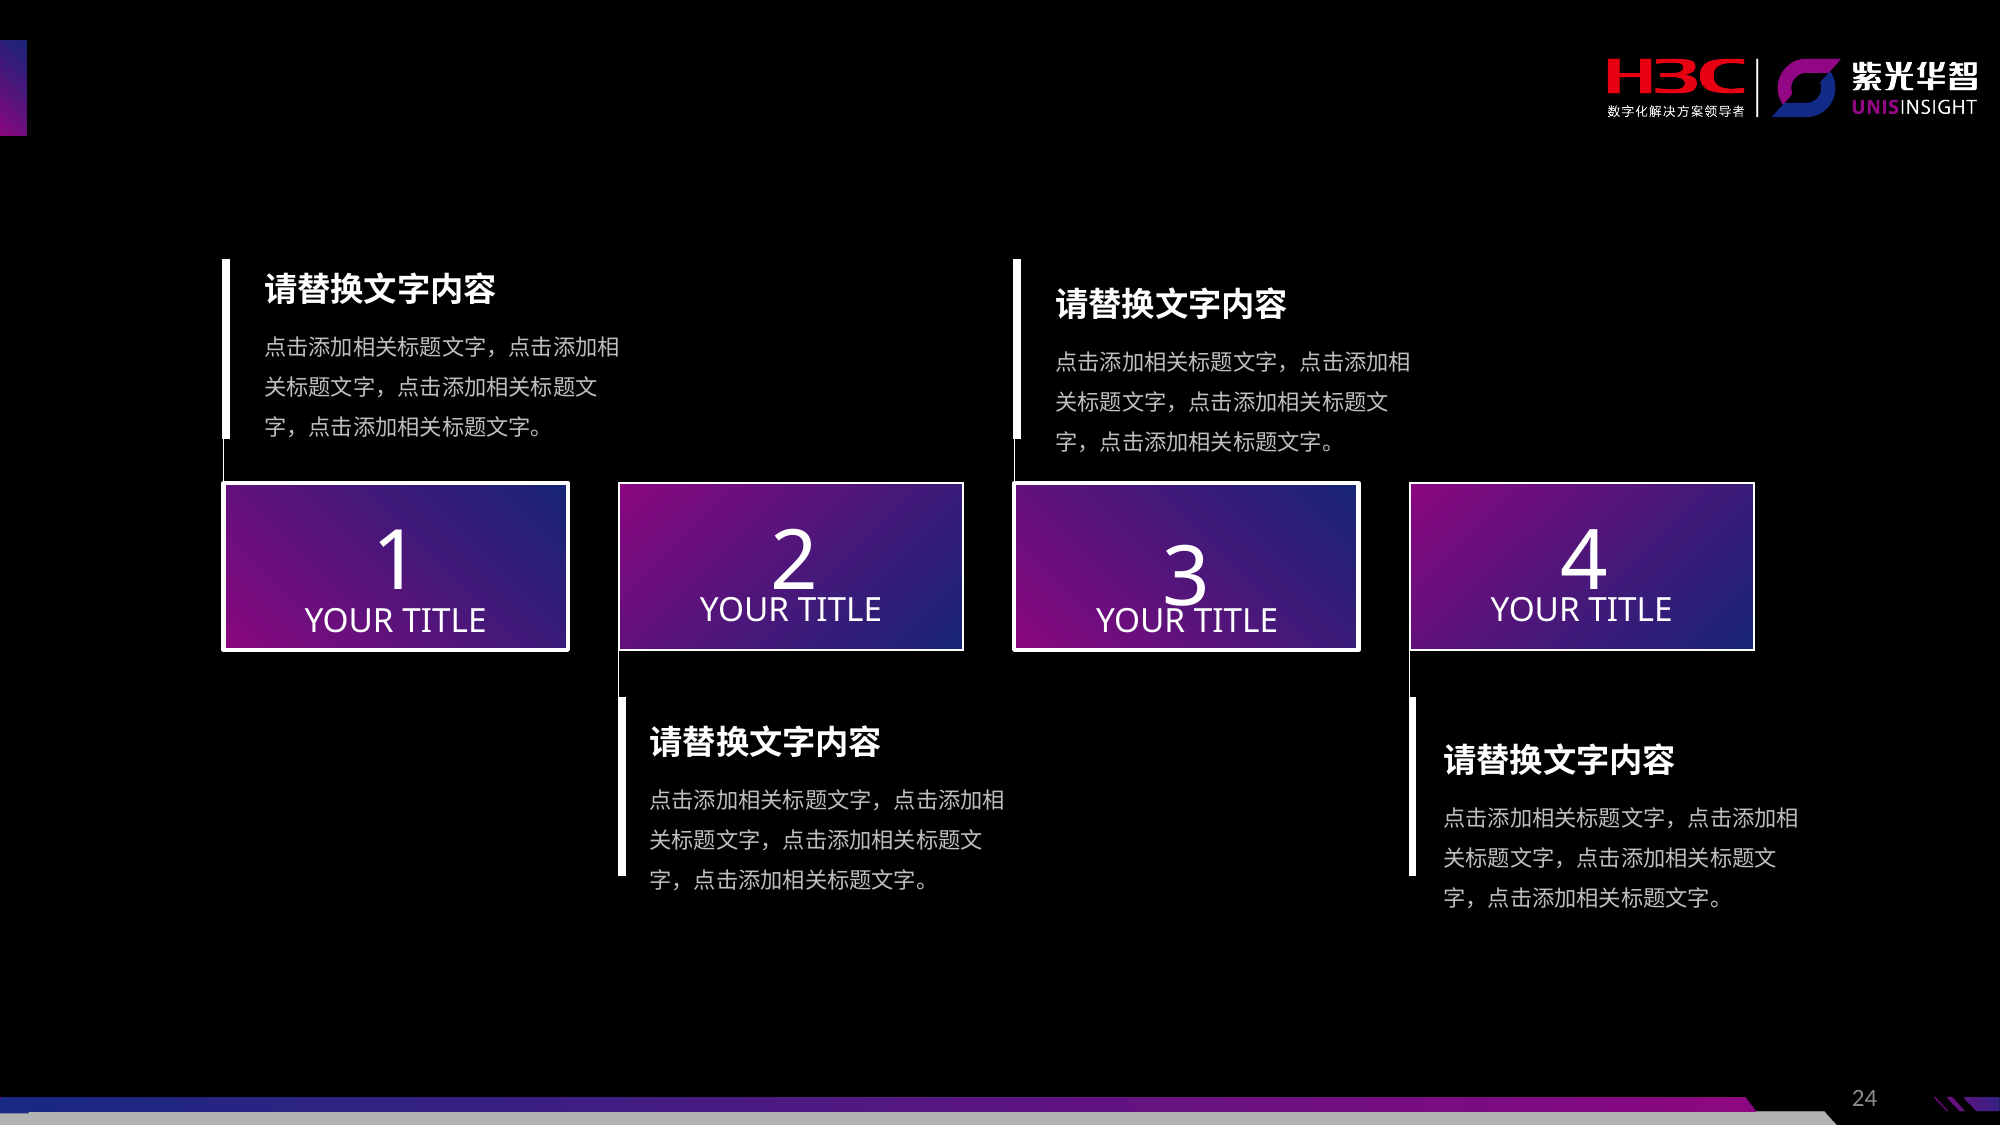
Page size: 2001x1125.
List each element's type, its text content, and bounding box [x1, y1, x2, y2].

text_box 请替换文字内容 [649, 713, 1063, 769]
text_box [1409, 650, 1416, 876]
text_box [1014, 260, 1021, 483]
text_box 点击添加相关标题文字，点击添加相关标题文字，点击添加相关标题文字，点击添加相关标题文字。 [649, 773, 1006, 864]
text_box 请替换文字内容 [1443, 731, 1857, 787]
text_box 点击添加相关标题文字，点击添加相关标题文字，点击添加相关标题文字，点击添加相关标题文字。 [1055, 334, 1412, 425]
text_box 点击添加相关标题文字，点击添加相关标题文字，点击添加相关标题文字，点击添加相关标题文字。 [264, 319, 621, 410]
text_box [223, 483, 568, 650]
picture [1599, 52, 1982, 123]
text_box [618, 483, 964, 650]
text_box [1014, 483, 1359, 650]
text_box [618, 650, 625, 876]
picture [0, 1097, 2000, 1125]
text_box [1409, 483, 1754, 650]
text_box 请替换文字内容 [264, 260, 678, 316]
text_box 点击添加相关标题文字，点击添加相关标题文字，点击添加相关标题文字，点击添加相关标题文字。 [1443, 791, 1800, 882]
text_box 请替换文字内容 [1055, 274, 1469, 331]
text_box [223, 260, 230, 483]
